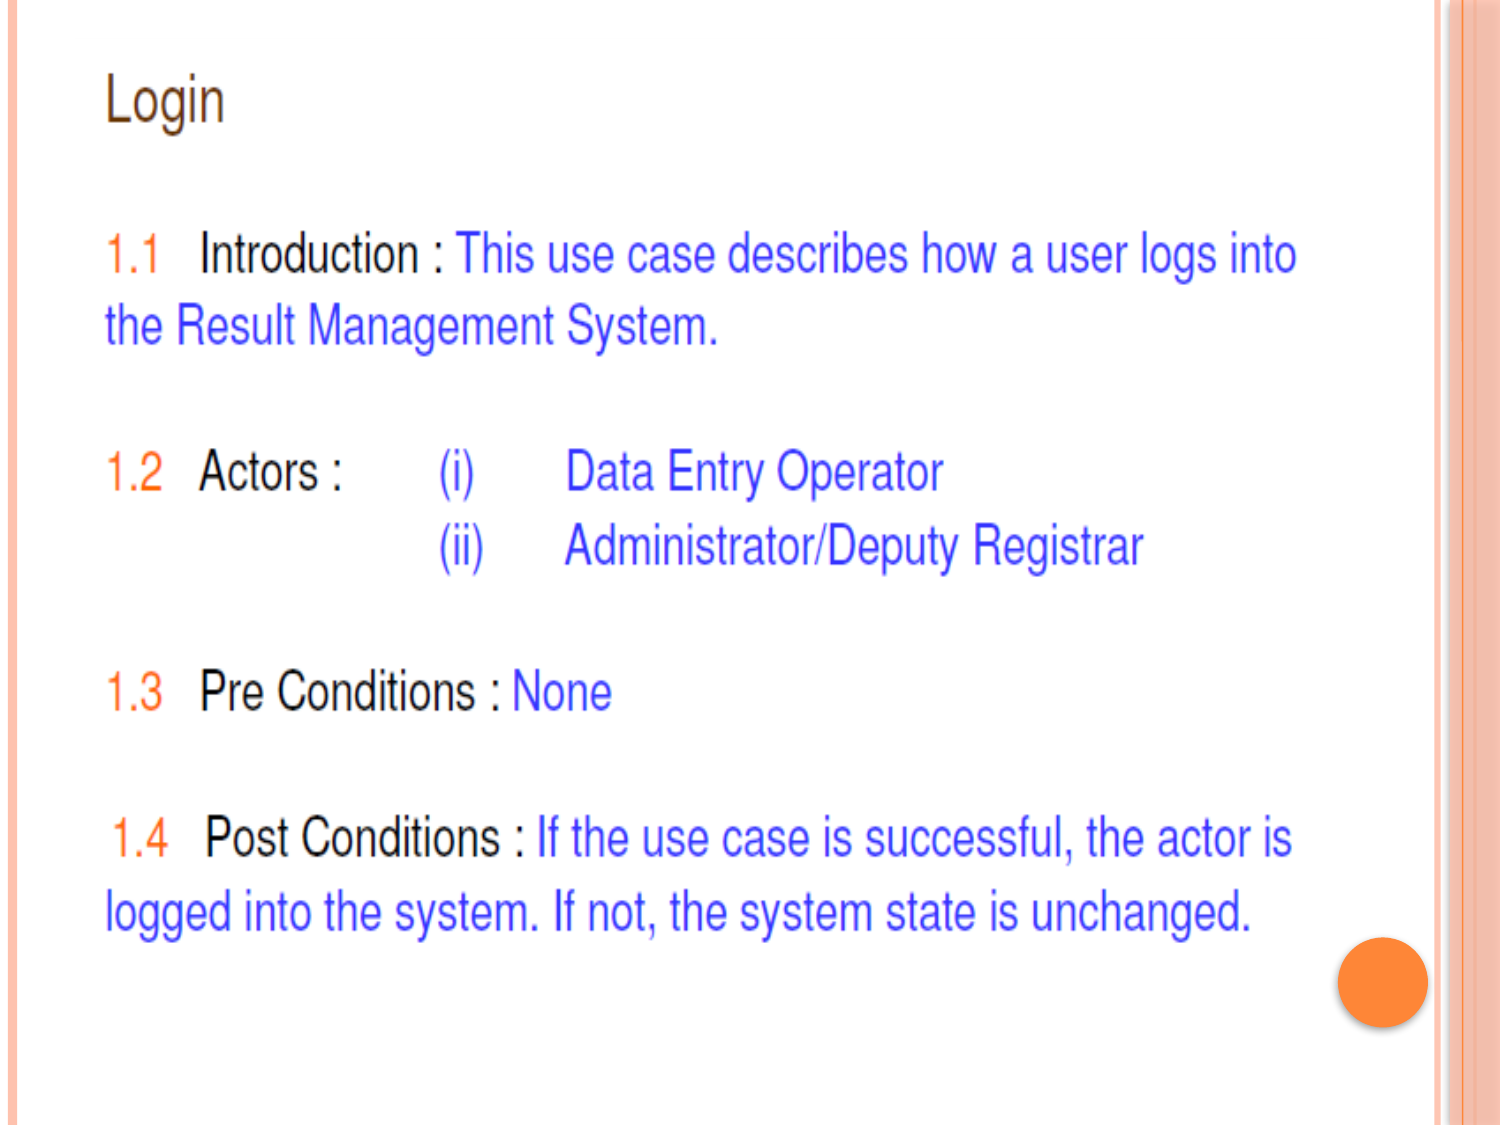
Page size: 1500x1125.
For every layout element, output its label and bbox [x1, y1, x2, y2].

picture [74, 36, 1329, 1038]
